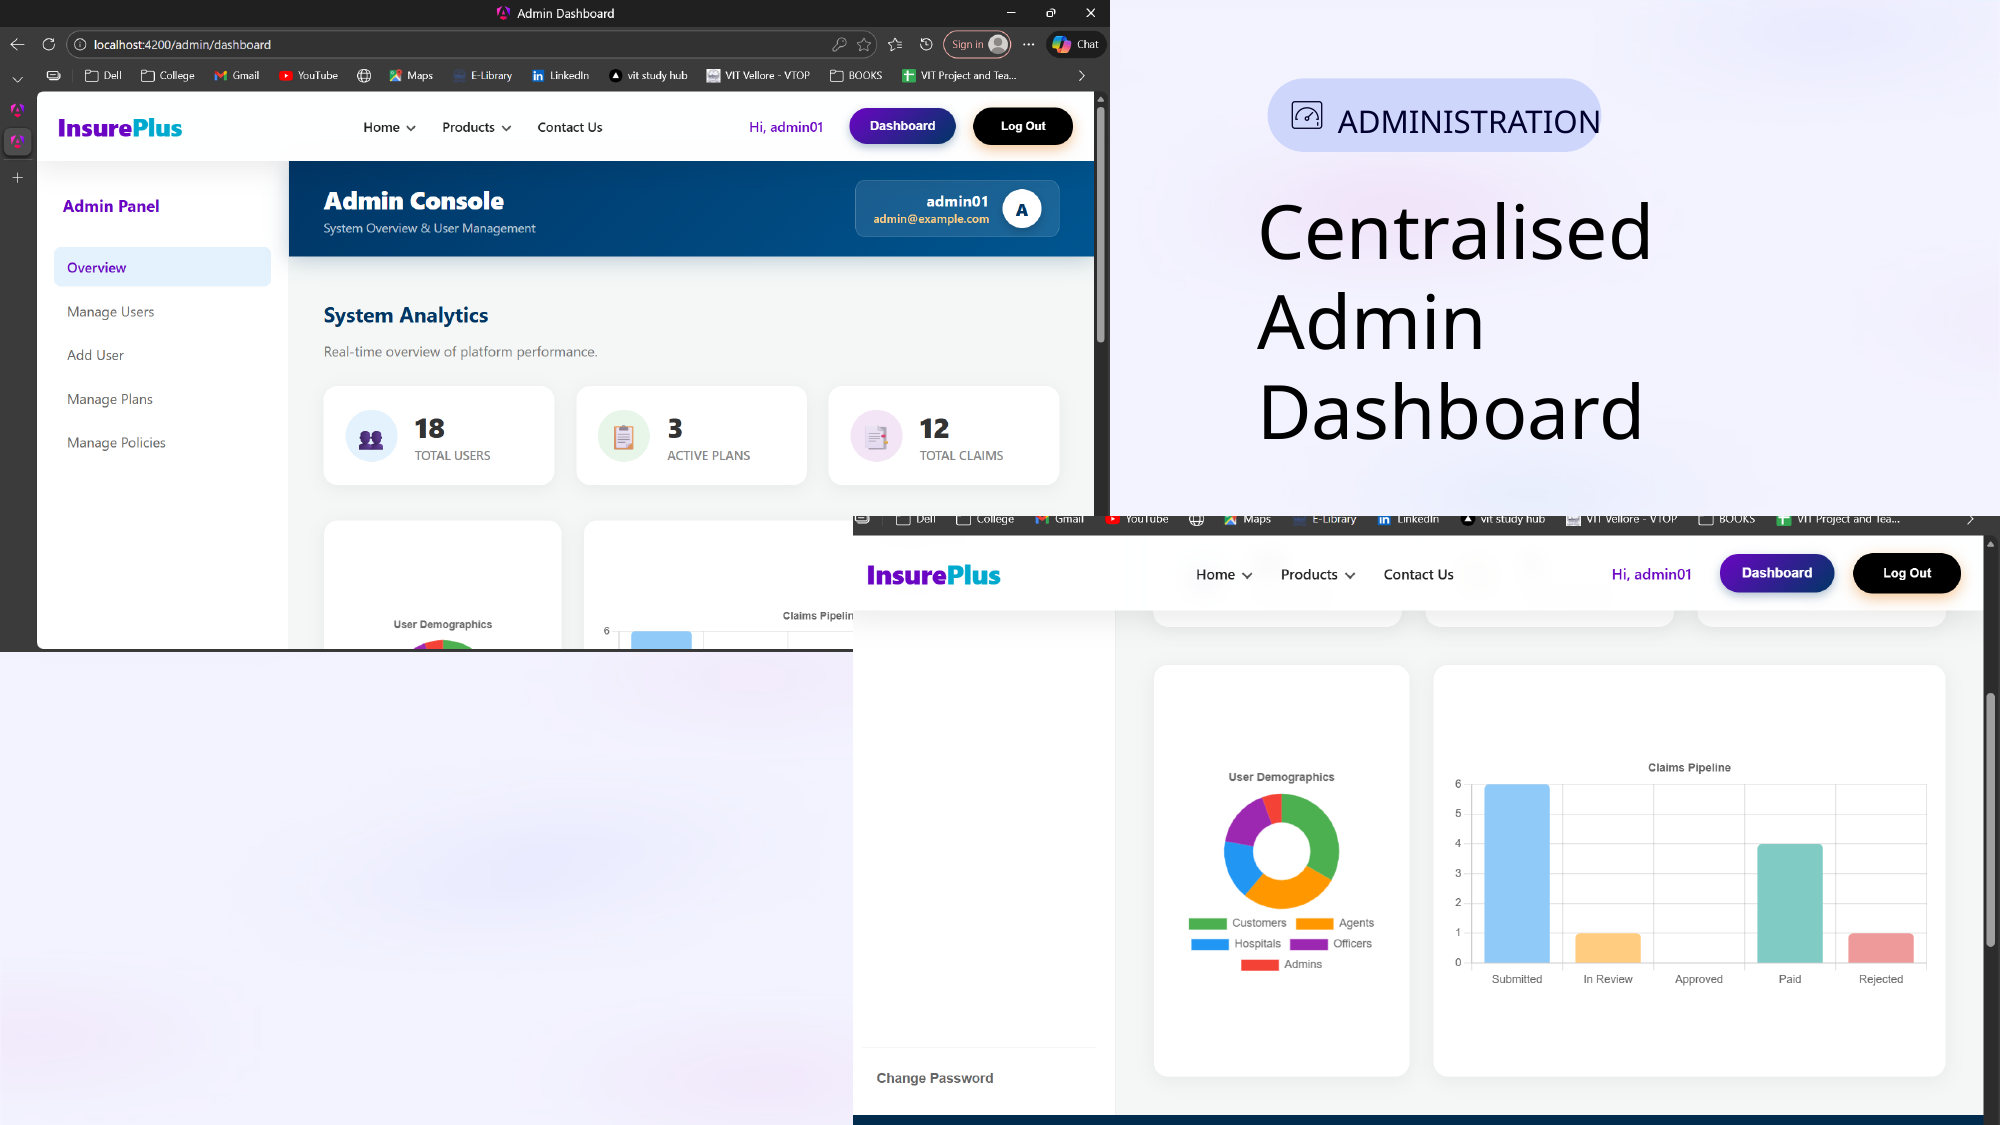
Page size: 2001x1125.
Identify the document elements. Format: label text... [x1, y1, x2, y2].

picture [0, 0, 2000, 1125]
text_box Centralised Admin Dashboard [1242, 177, 1903, 462]
picture [1290, 98, 1323, 132]
text_box [1267, 78, 1602, 152]
text_box ADMINISTRATION [1337, 90, 1578, 141]
